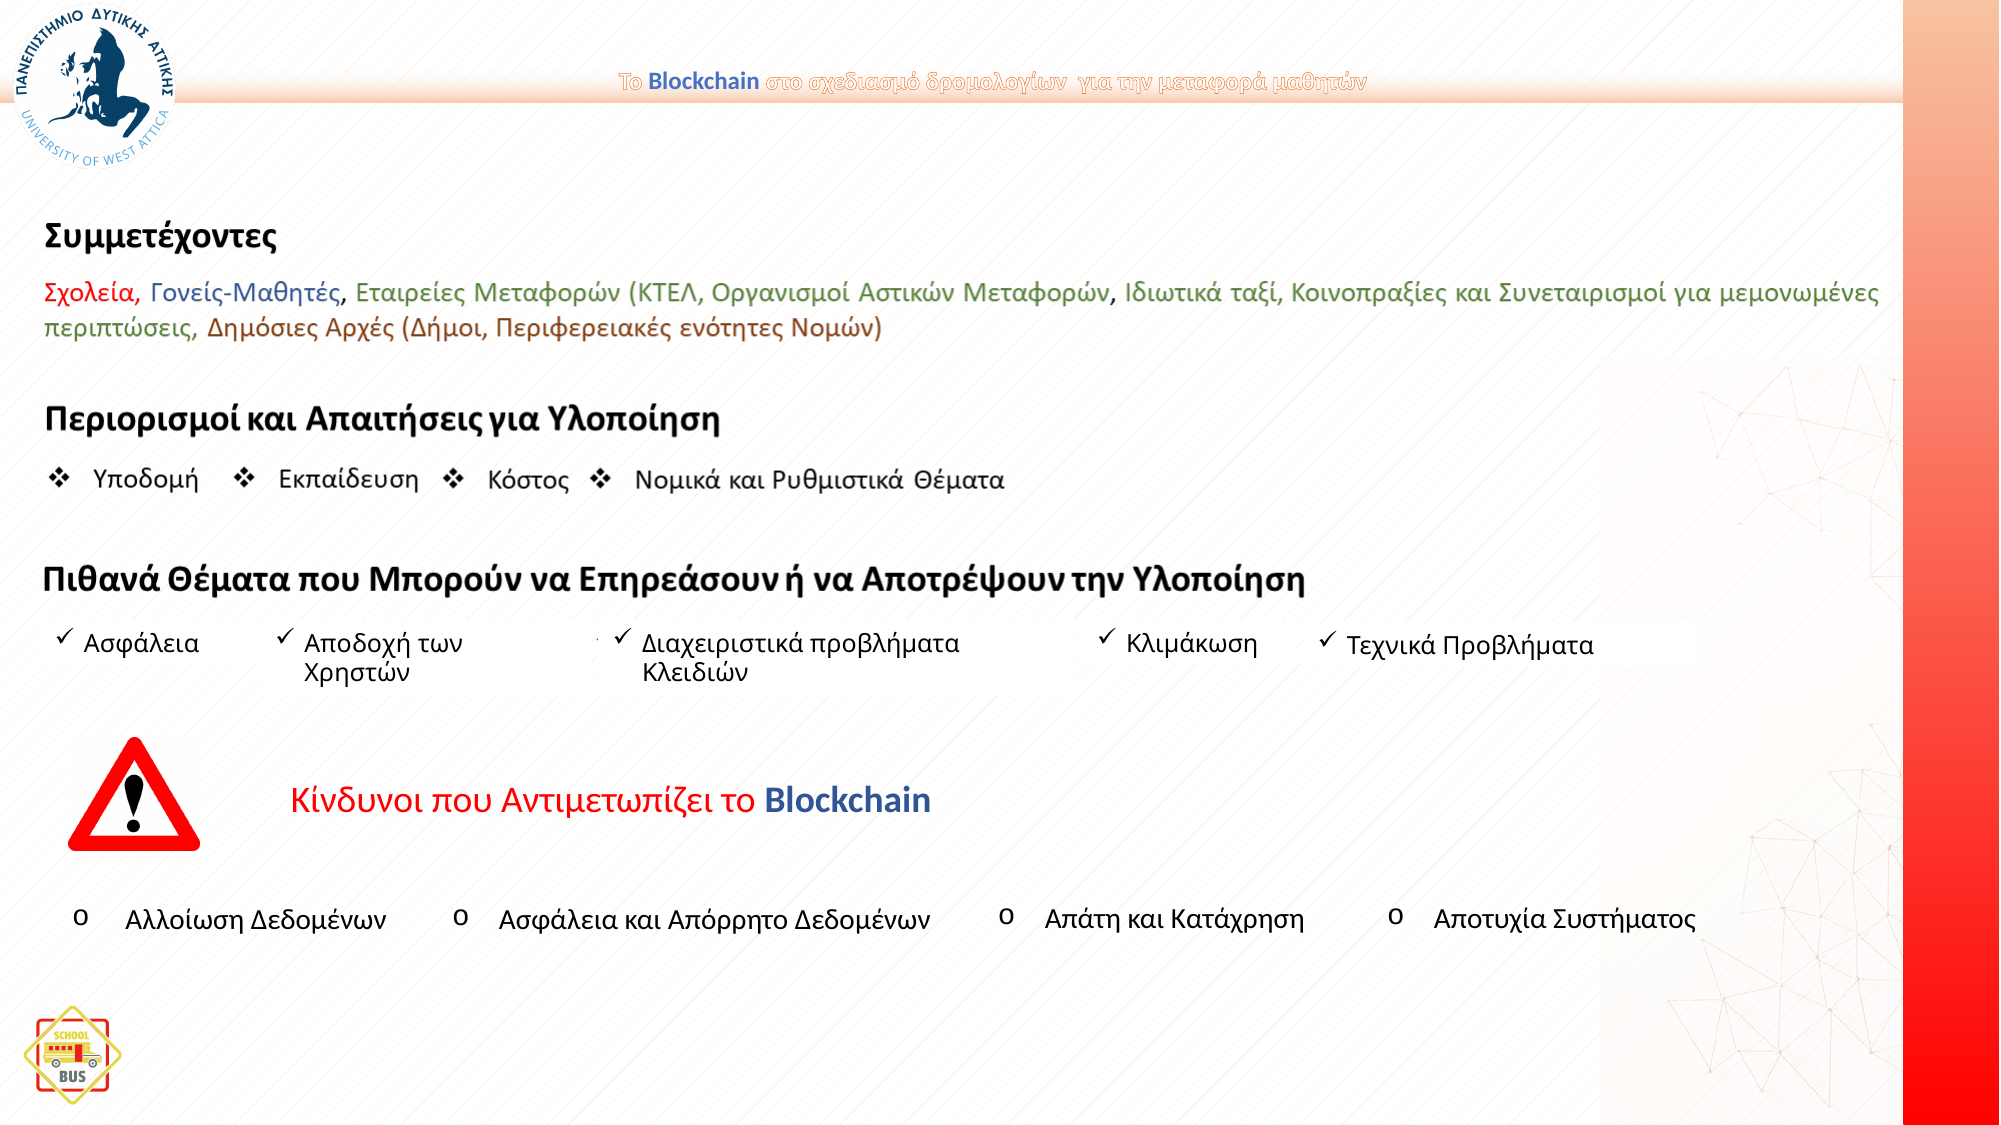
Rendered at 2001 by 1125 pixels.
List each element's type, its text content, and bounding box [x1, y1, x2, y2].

text_box [1902, 0, 2000, 356]
picture [1600, 356, 2000, 1125]
picture [68, 737, 200, 851]
picture [0, 0, 189, 188]
text_box Αλλοίωση Δεδομένων [57, 892, 410, 943]
text_box Απάτη και Κατάχρηση [983, 891, 1372, 942]
text_box Κίνδυνοι που Αντιμετωπίζει το Blockchain [276, 767, 1117, 827]
text_box [189, 69, 1902, 104]
text_box To Blockchain στο σχεδιασμό δρομολογίων για την μεταφορά μαθητών [604, 57, 1395, 102]
text_box Αποτυχία Συστήματος [1372, 891, 1600, 942]
picture [18, 1000, 127, 1110]
text_box Ασφάλεια και Απόρρητο Δεδομένων [437, 892, 956, 943]
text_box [18, 199, 1934, 679]
